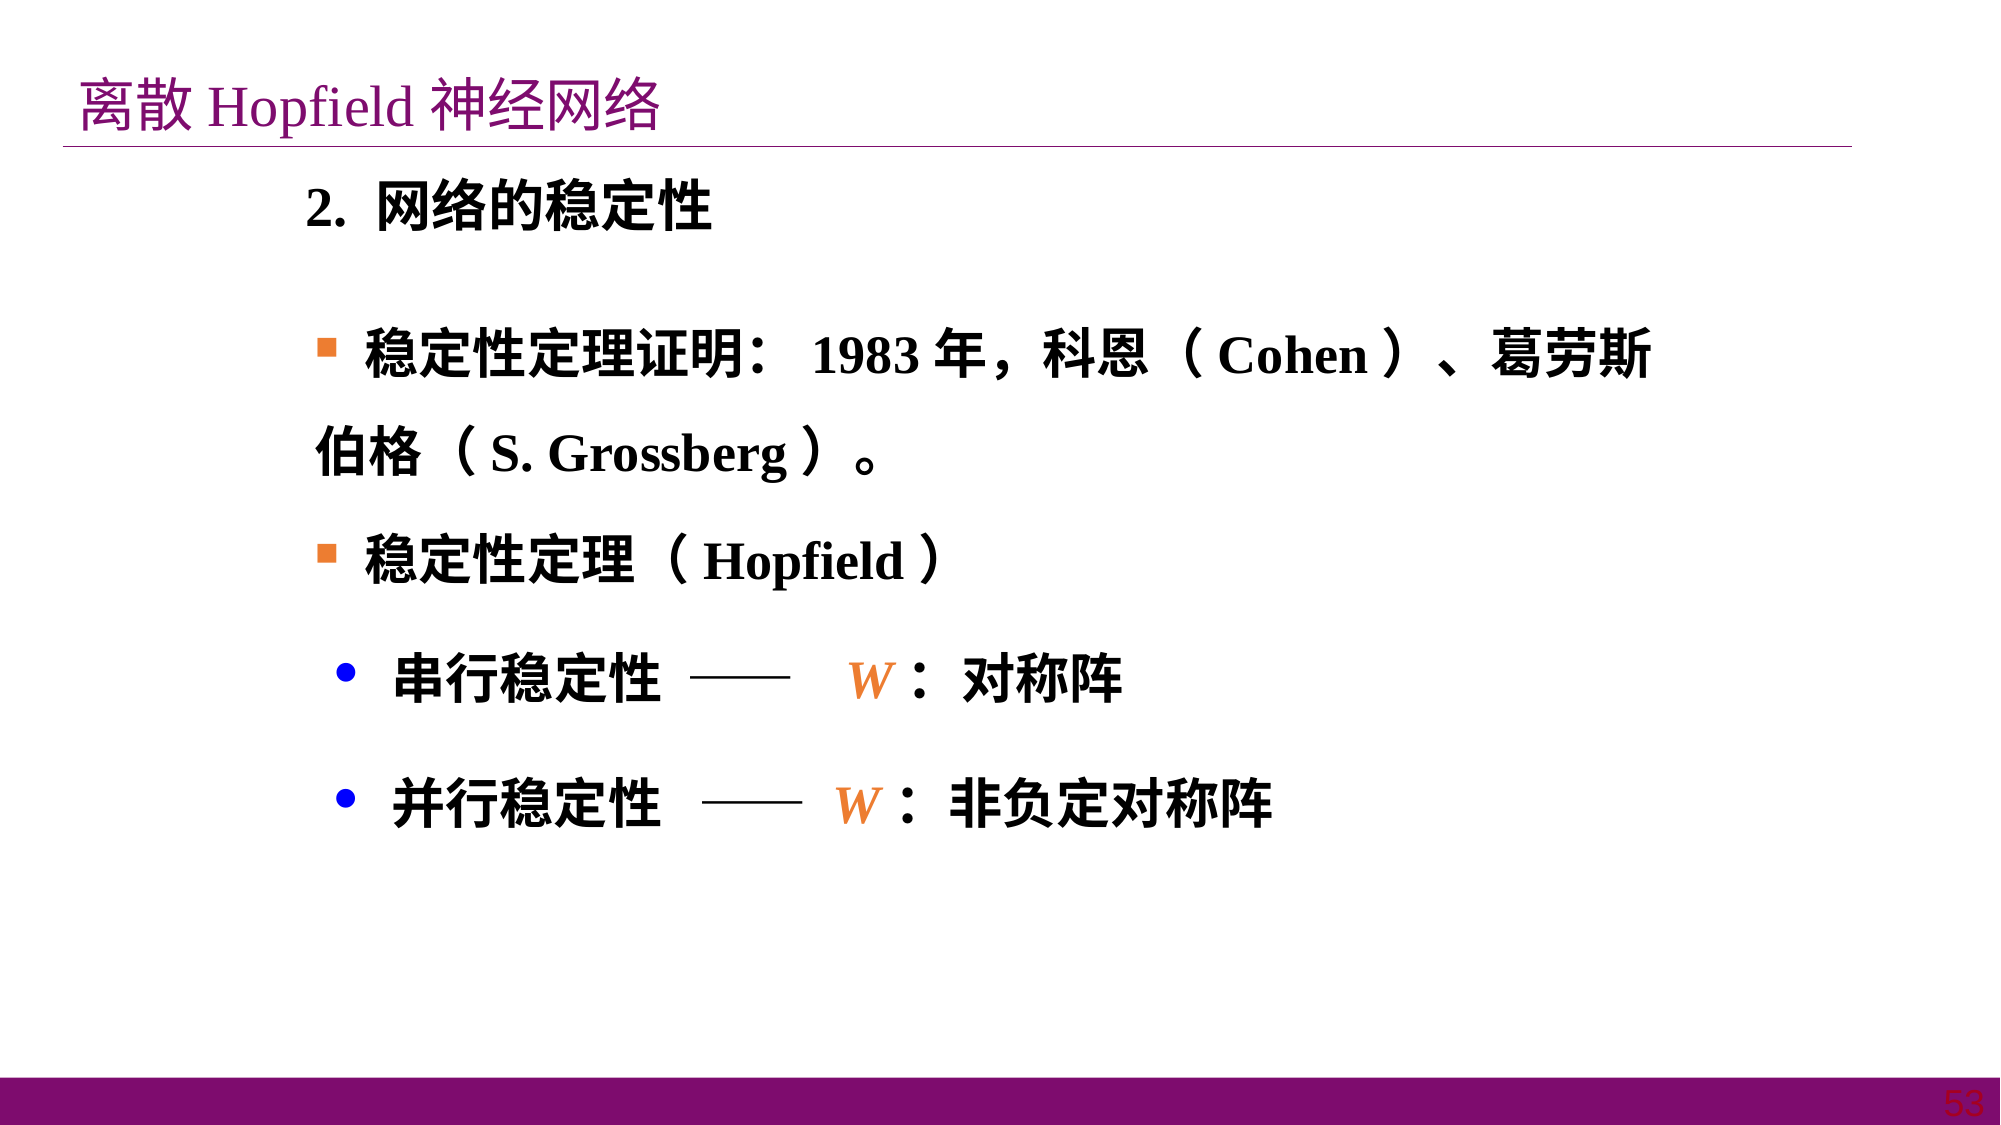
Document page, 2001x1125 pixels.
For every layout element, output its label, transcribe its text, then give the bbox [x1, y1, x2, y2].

text_box 离散Hopfield神经网络 [62, 60, 1350, 146]
text_box 2. 网络的稳定性 [291, 148, 1709, 275]
text_box 稳定性定理证明：1983年，科恩（Cohen）、葛劳斯伯格（S. Grossberg）。 稳定性定理（Hopfield） [300, 279, 1700, 923]
text_box 并行稳定性 —— W：非负定对称阵 [318, 762, 1289, 843]
slide_number 53 [1676, 1077, 2000, 1125]
text_box 串行稳定性 —— W：对称阵 [319, 637, 1139, 718]
